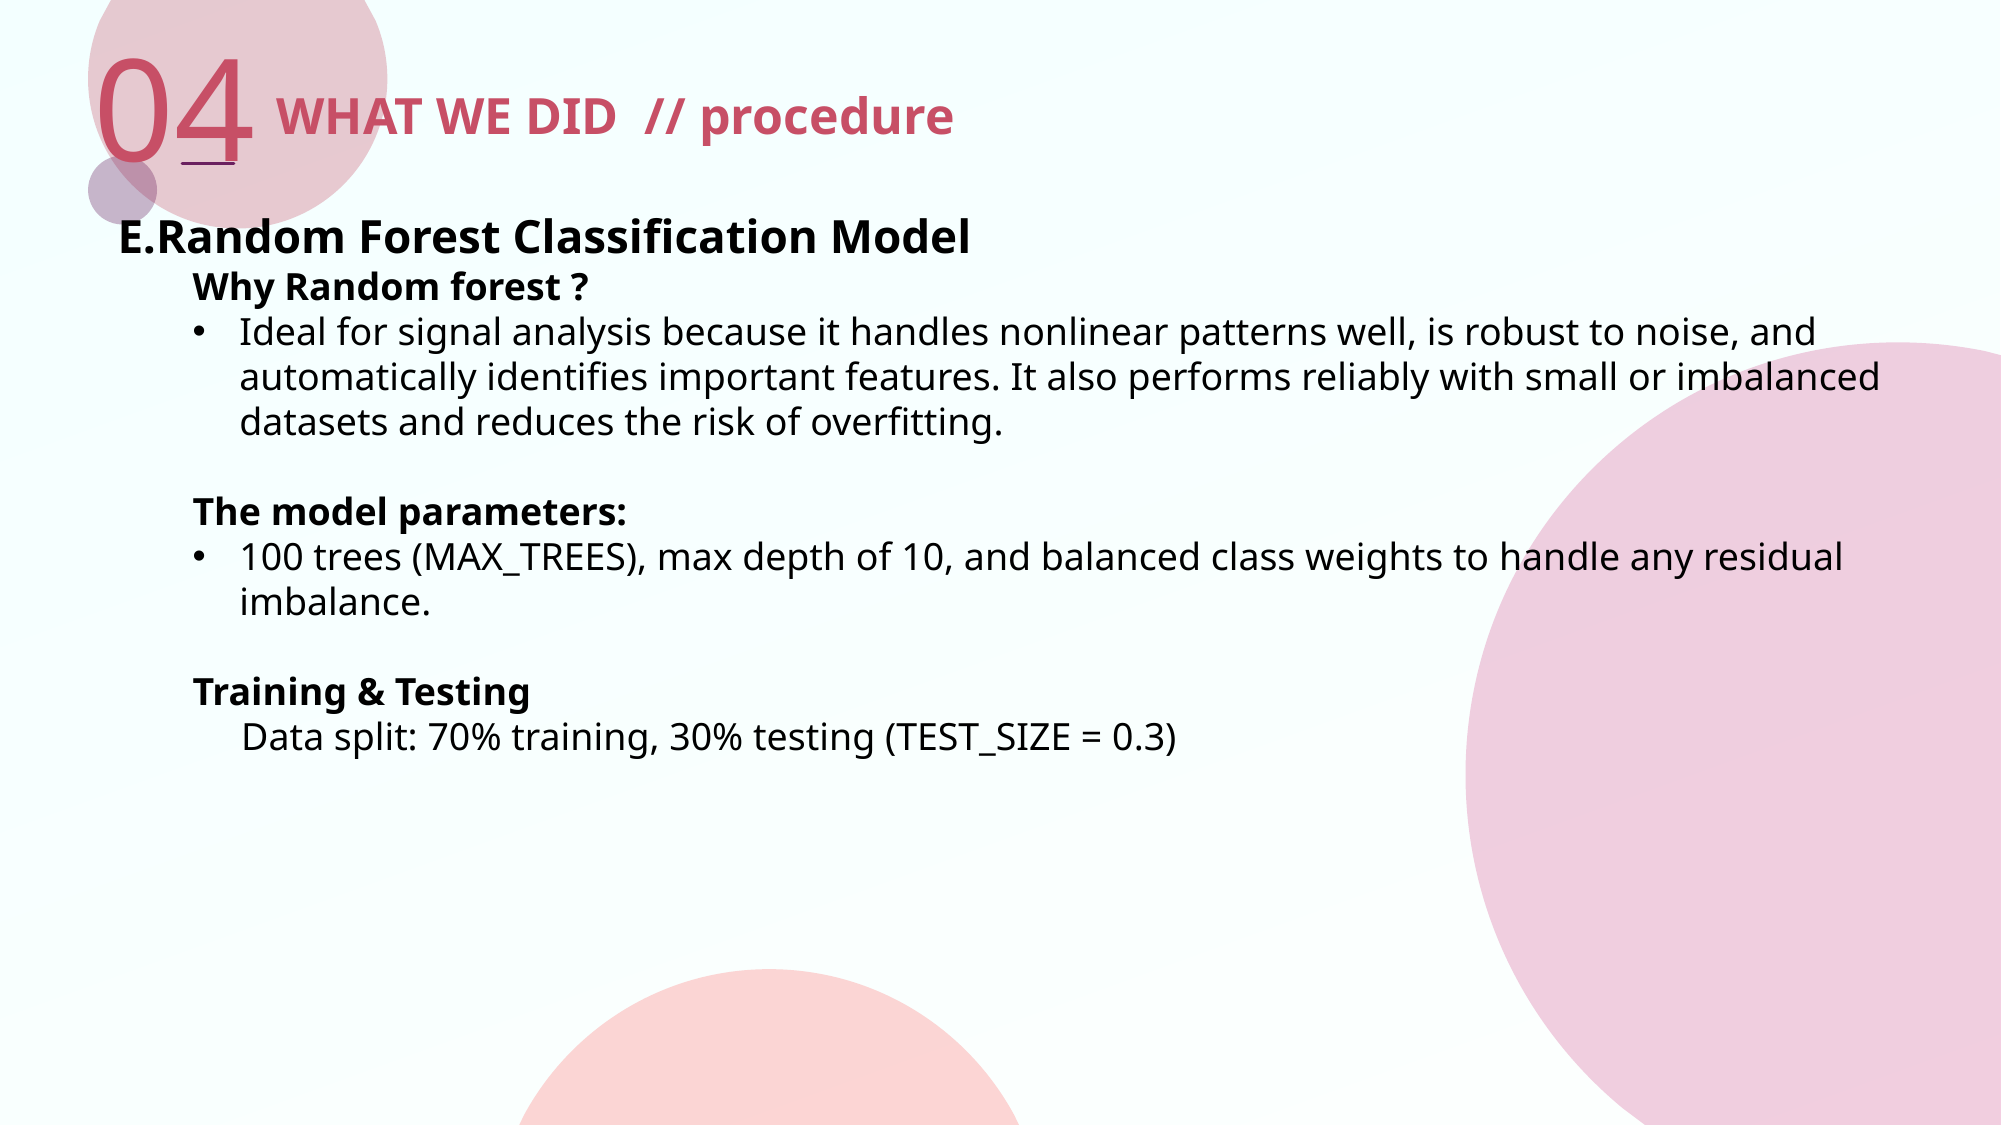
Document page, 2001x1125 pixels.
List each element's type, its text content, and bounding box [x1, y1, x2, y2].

text_box E.Random Forest Classification Model Why Random forest ? Ideal for signal analysis because it handles nonlinear patterns well, is robust to noise, and automatically identifies important features. It also performs reliably with small or imbalanced datasets and reduces the risk of overfitting. The model parameters: 100 trees (MAX_TREES), max depth of 10, and balanced class weights to handle any residual imbalance. Training & Testing Data split: 70% training, 30% testing (TEST_SIZE = 0.3) [102, 200, 1910, 1076]
text_box WHAT WE DID // procedure [271, 77, 1251, 152]
text_box 04 [78, 0, 271, 198]
